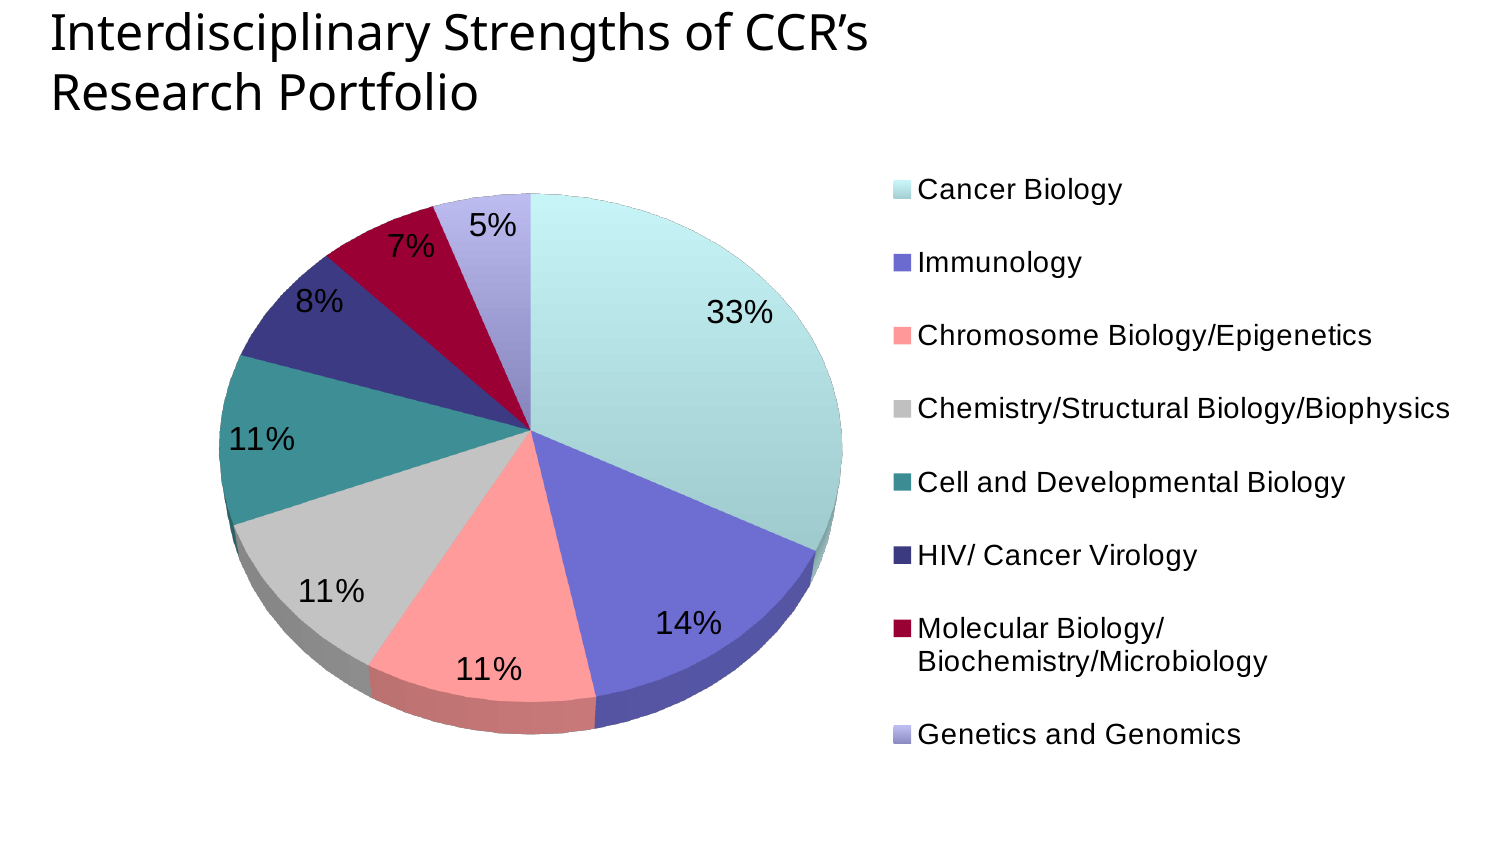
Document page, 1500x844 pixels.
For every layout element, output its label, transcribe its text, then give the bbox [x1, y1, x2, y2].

chart [49, 125, 1482, 804]
title Interdisciplinary Strengths of CCR’s Research Portfolio [50, 0, 1338, 124]
